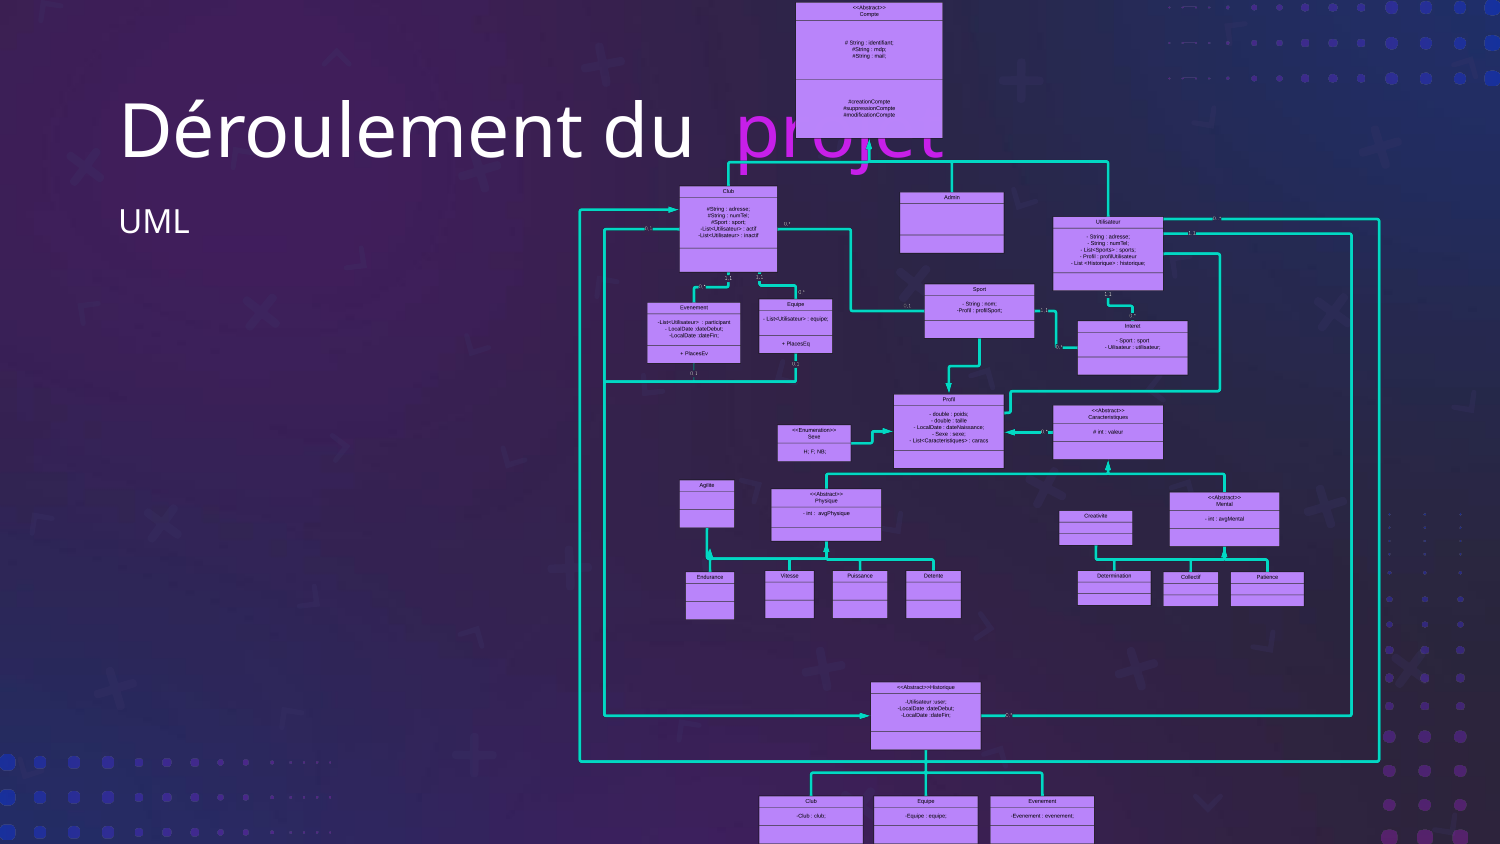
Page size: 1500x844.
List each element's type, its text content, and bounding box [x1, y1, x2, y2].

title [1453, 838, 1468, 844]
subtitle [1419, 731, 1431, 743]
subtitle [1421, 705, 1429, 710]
picture [0, 0, 1500, 844]
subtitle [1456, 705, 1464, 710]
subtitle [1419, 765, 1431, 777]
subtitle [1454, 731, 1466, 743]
list UML [118, 200, 561, 756]
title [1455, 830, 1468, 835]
title Déroulement du projet [118, 88, 561, 167]
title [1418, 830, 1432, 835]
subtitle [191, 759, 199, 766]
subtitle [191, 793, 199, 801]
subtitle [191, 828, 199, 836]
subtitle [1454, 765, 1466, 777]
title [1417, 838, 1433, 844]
